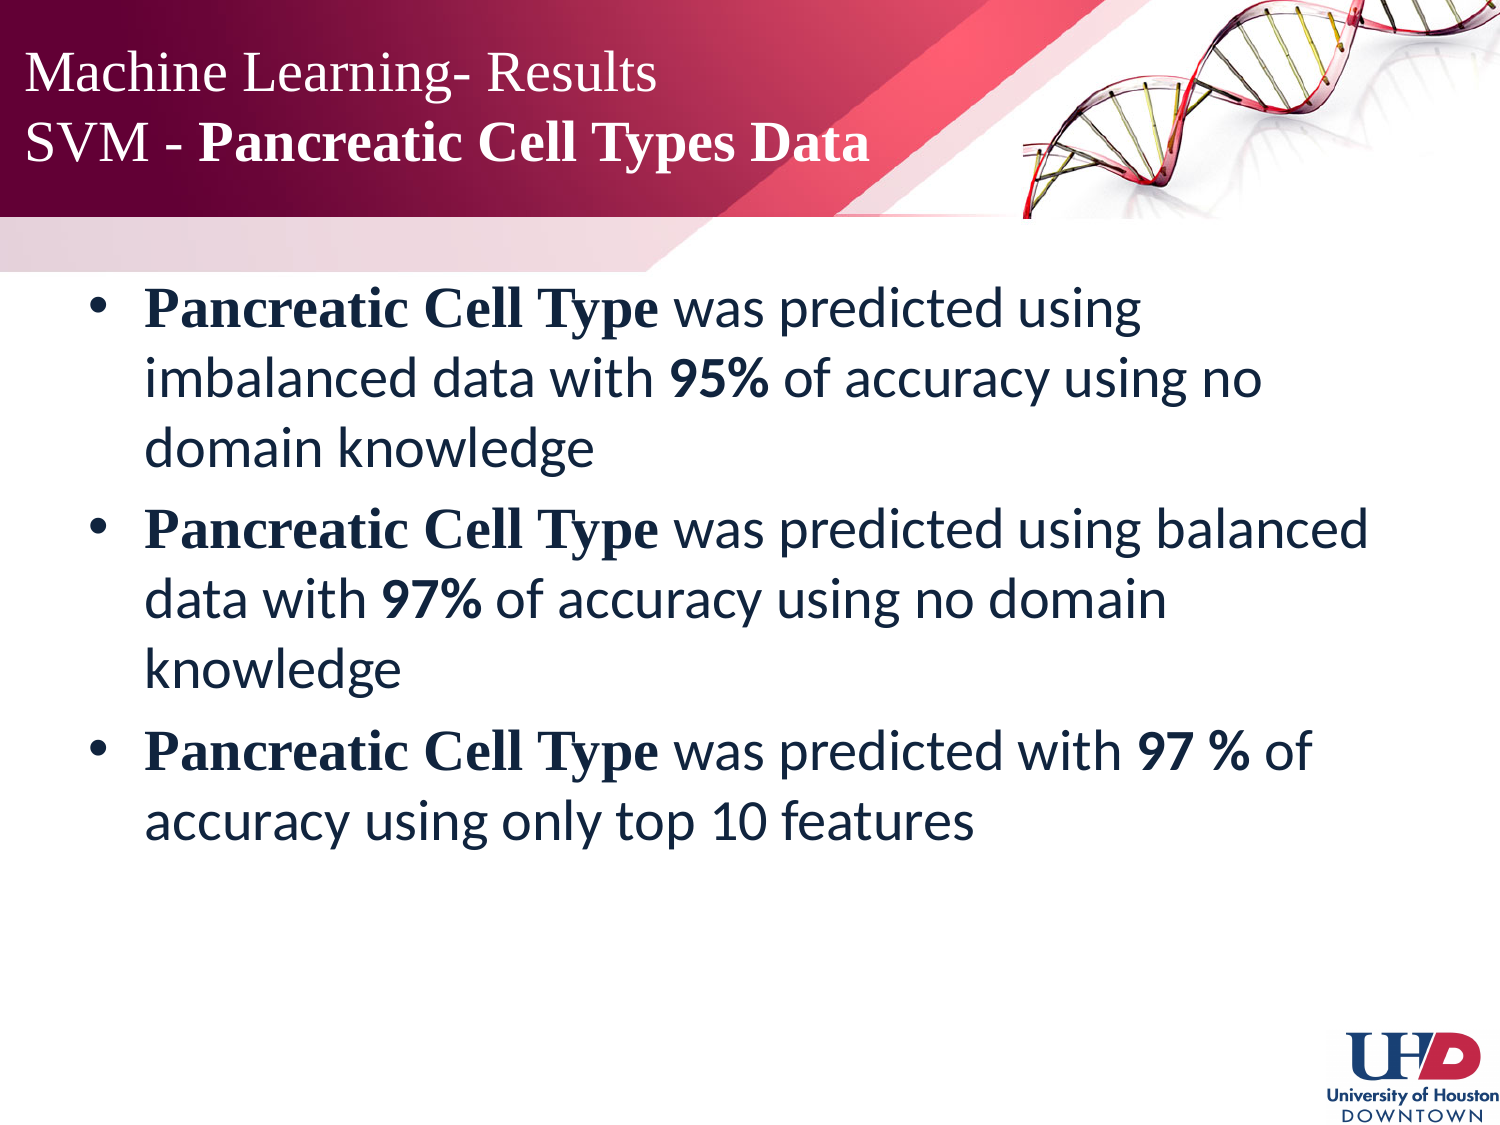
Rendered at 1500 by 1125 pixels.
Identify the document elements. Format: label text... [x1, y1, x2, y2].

picture [0, 0, 1500, 1125]
list Pancreatic Cell Type was predicted using imbalanced data with 95% of accuracy using no domain knowledge Pancreatic Cell Type was predicted using balanced data with 97% of accuracy using no domain knowledge Pancreatic Cell Type was predicted with 97 % of accuracy using only top 10 features [73, 261, 1424, 1039]
title Machine Learning- Results SVM - Pancreatic Cell Types Data [9, 100, 981, 176]
